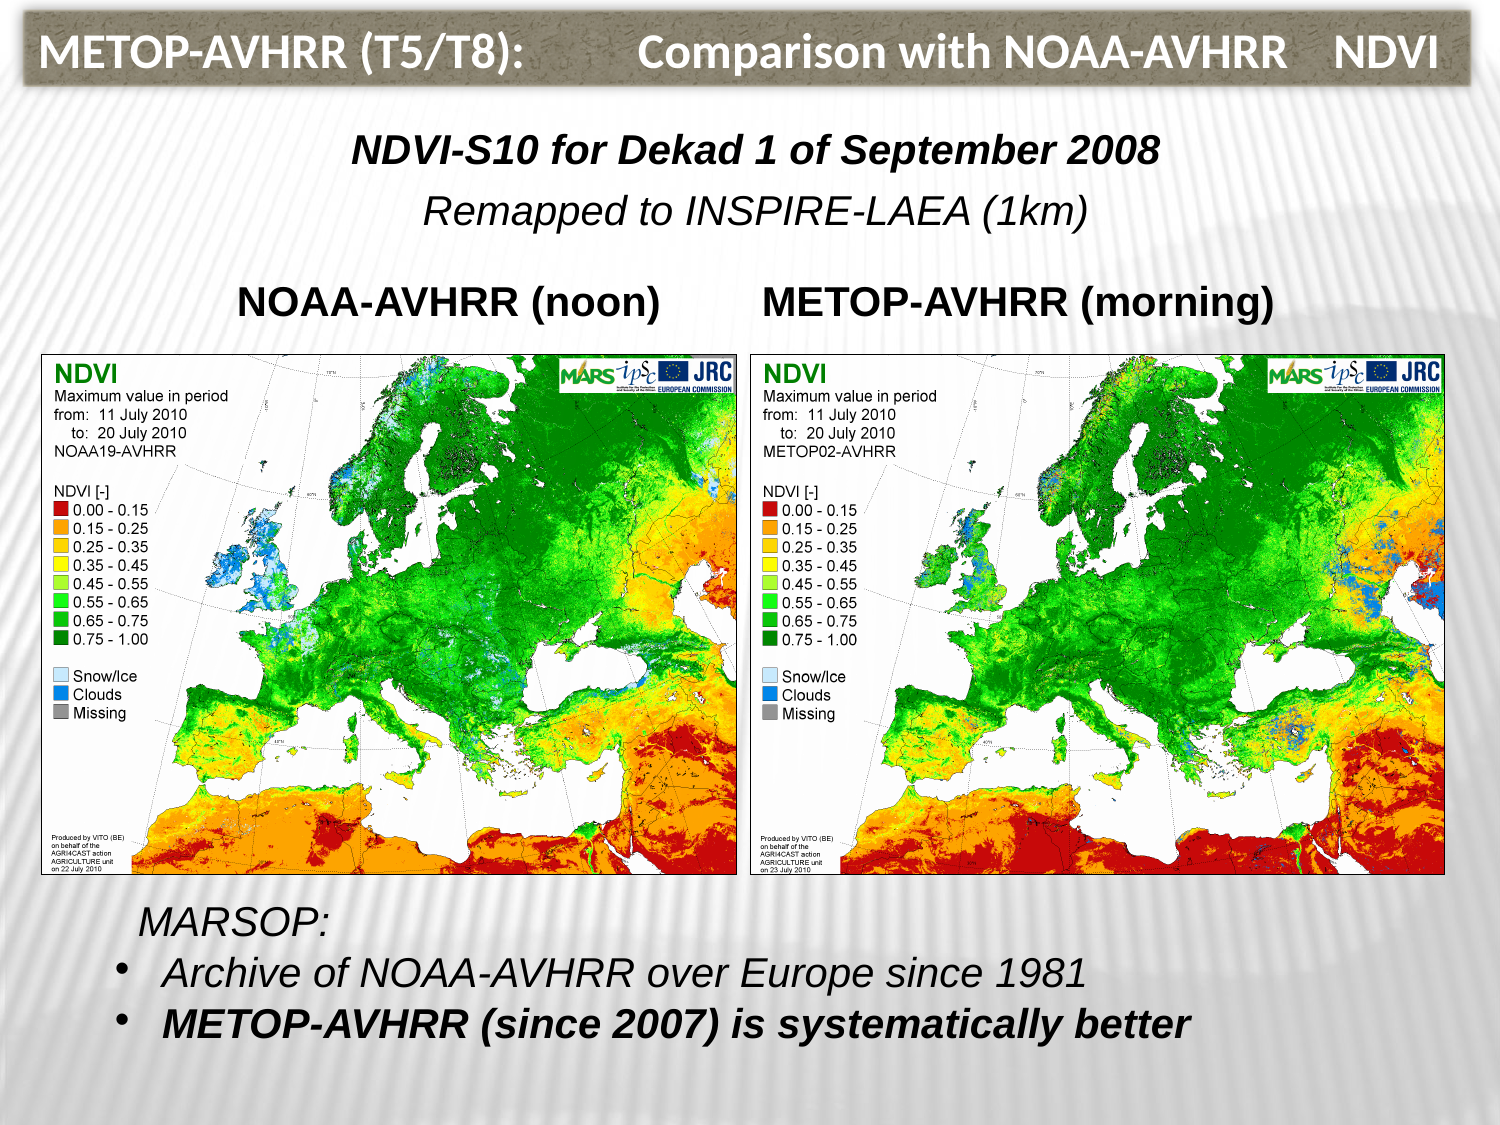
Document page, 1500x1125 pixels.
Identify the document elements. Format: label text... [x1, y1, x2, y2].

text_box MARSOP: Archive of NOAA-AVHRR over Europe since 1981 METOP-AVHRR (since 2007) is systematically better [100, 905, 1376, 1052]
picture [750, 354, 1445, 875]
picture [41, 354, 737, 875]
text_box NDVI-S10 for Dekad 1 of September 2008 Remapped to INSPIRE-LAEA (1km) NOAA-AVHRR (noon) METOP-AVHRR (morning) [53, 125, 1459, 332]
text_box METOP-AVHRR (T5/T8): Comparison with NOAA-AVHRR NDVI [27, 14, 1467, 83]
